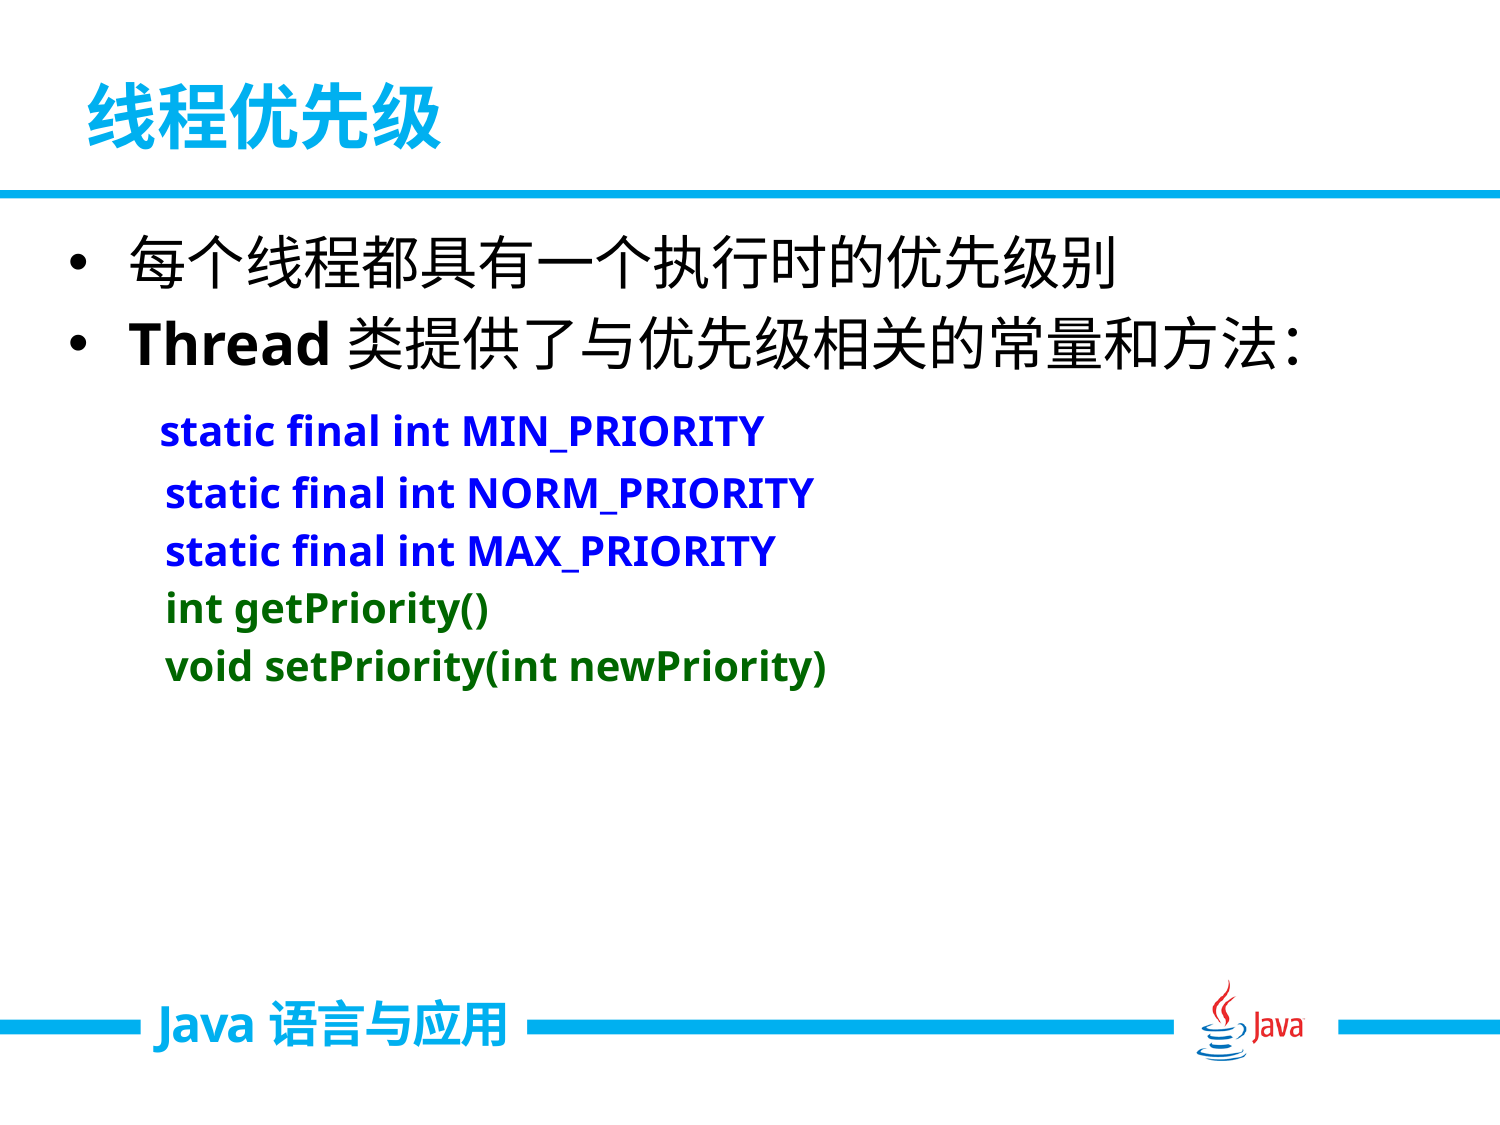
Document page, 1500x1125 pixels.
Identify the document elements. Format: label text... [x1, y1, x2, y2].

title 线程优先级 [68, 70, 1419, 160]
list 每个线程都具有一个执行时的优先级别 Thread类提供了与优先级相关的常量和方法： static final int MIN_PRIORITY static final int NORM_PRIORITY static final int MAX_PRIORITY int getPriority() void setPriority(int newPriority) [51, 217, 1478, 961]
picture [1173, 971, 1326, 1064]
